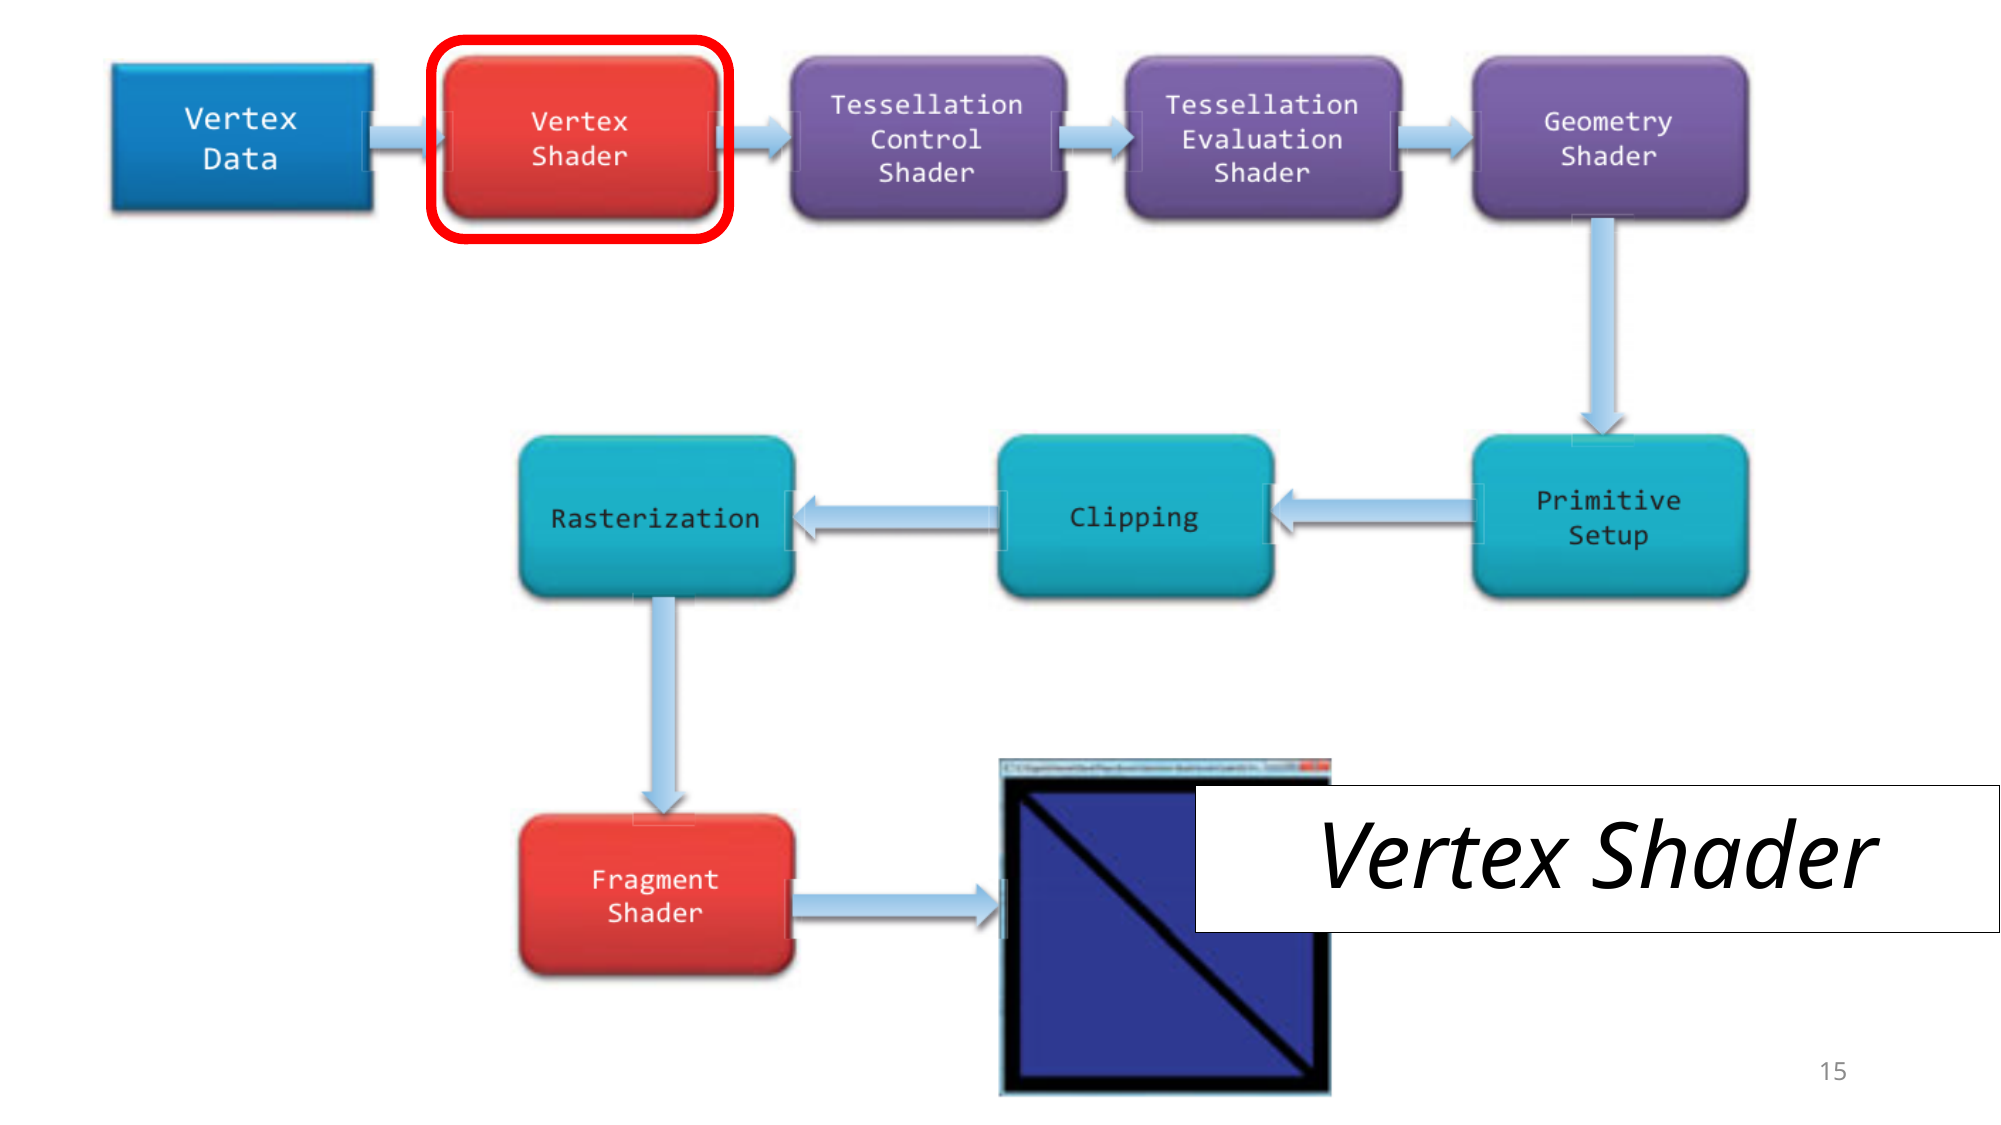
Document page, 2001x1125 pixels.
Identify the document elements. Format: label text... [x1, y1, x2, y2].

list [74, 39, 1780, 1125]
slide_number 15 [1780, 1042, 1863, 1103]
text_box Vertex Shader [1780, 785, 2000, 933]
